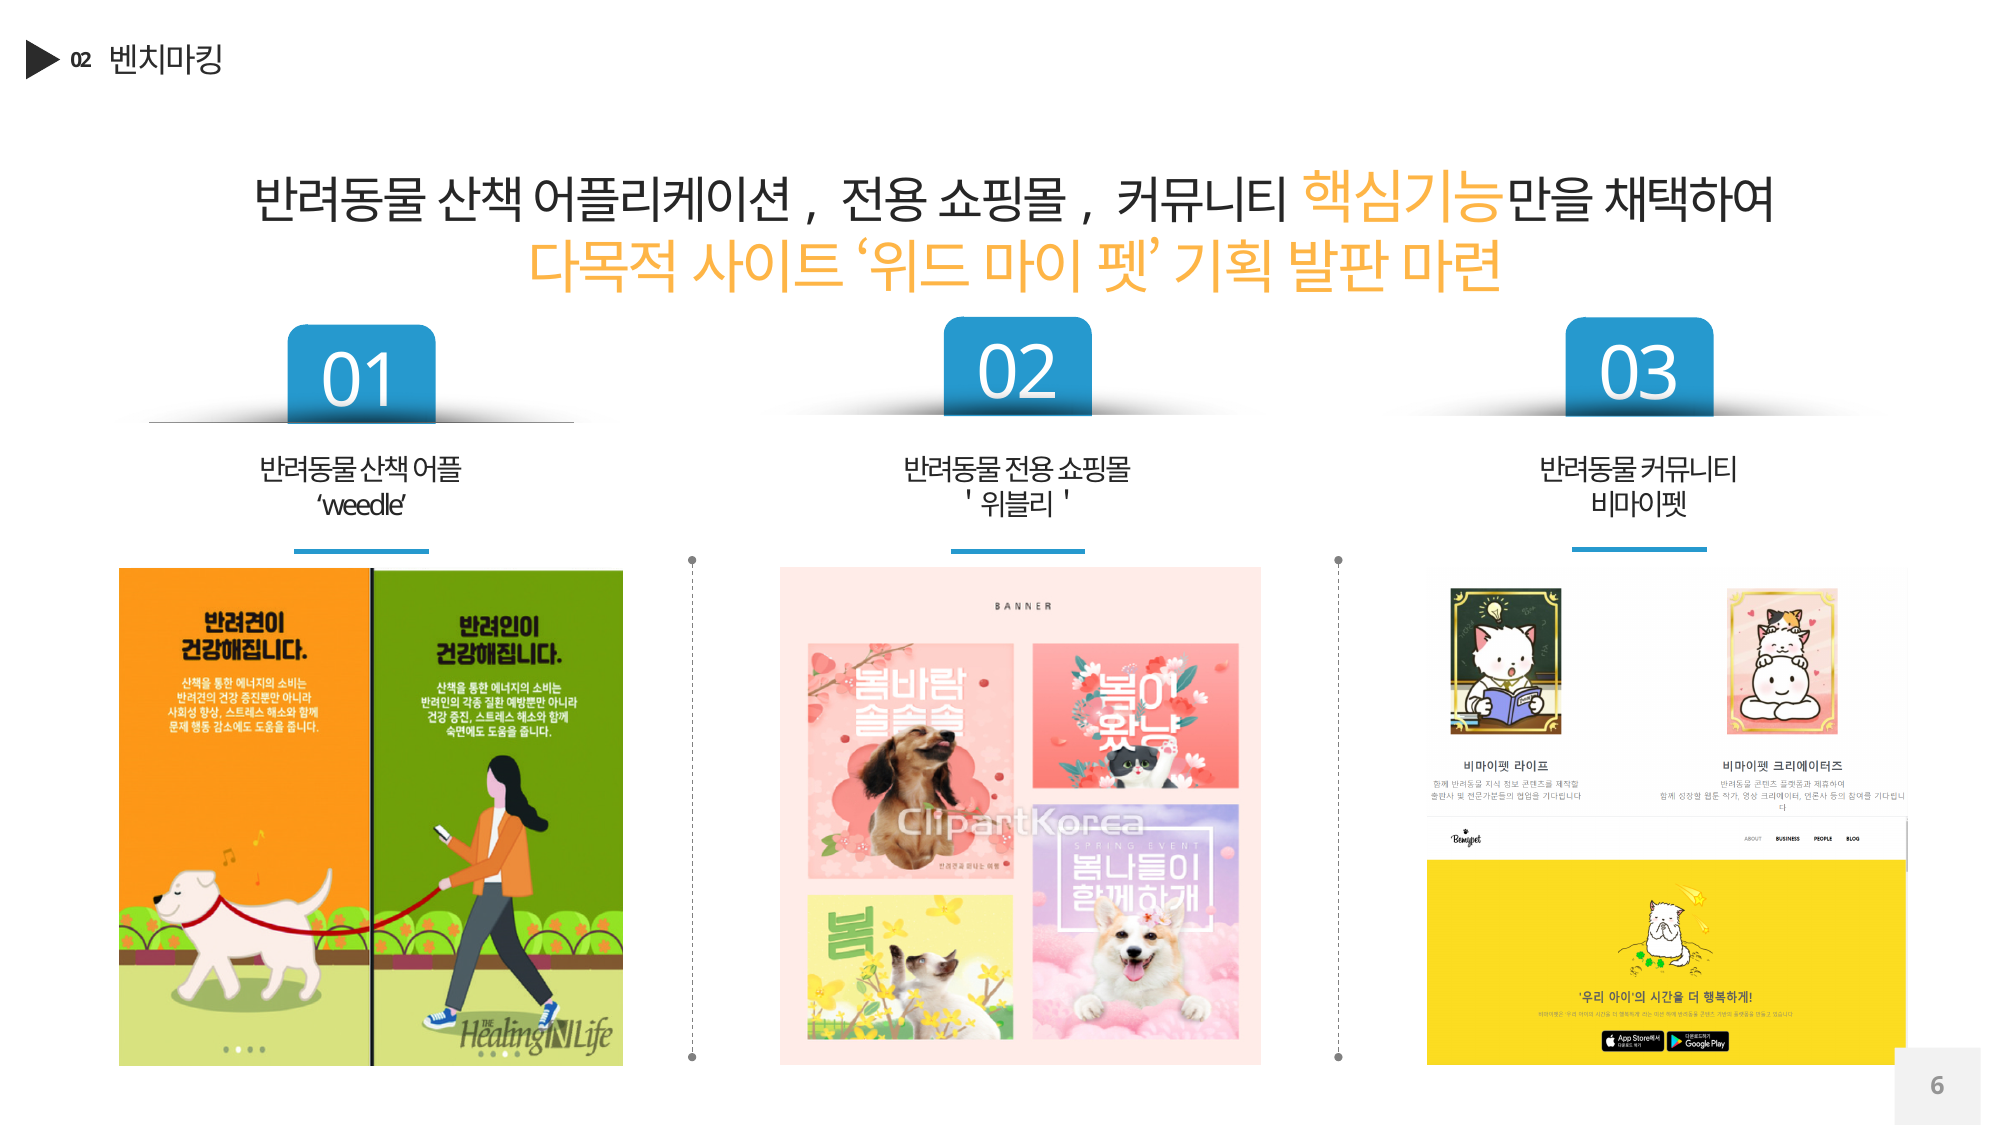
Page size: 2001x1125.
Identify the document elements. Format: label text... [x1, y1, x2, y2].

picture [1426, 567, 1908, 1065]
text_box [1369, 318, 1910, 550]
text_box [747, 317, 1288, 552]
text_box 반려동물 산책 어플리케이션, 전용 쇼핑몰, 커뮤니티 핵심기능만을 채택하여 다목적 사이트 ‘위드 마이 펫’ 기획 발판 마련 [239, 155, 1792, 306]
picture [119, 568, 623, 1066]
text_box [1893, 1046, 1982, 1125]
text_box 6 [1900, 1061, 1975, 1118]
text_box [101, 325, 642, 552]
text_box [25, 39, 806, 80]
picture [780, 567, 1261, 1065]
